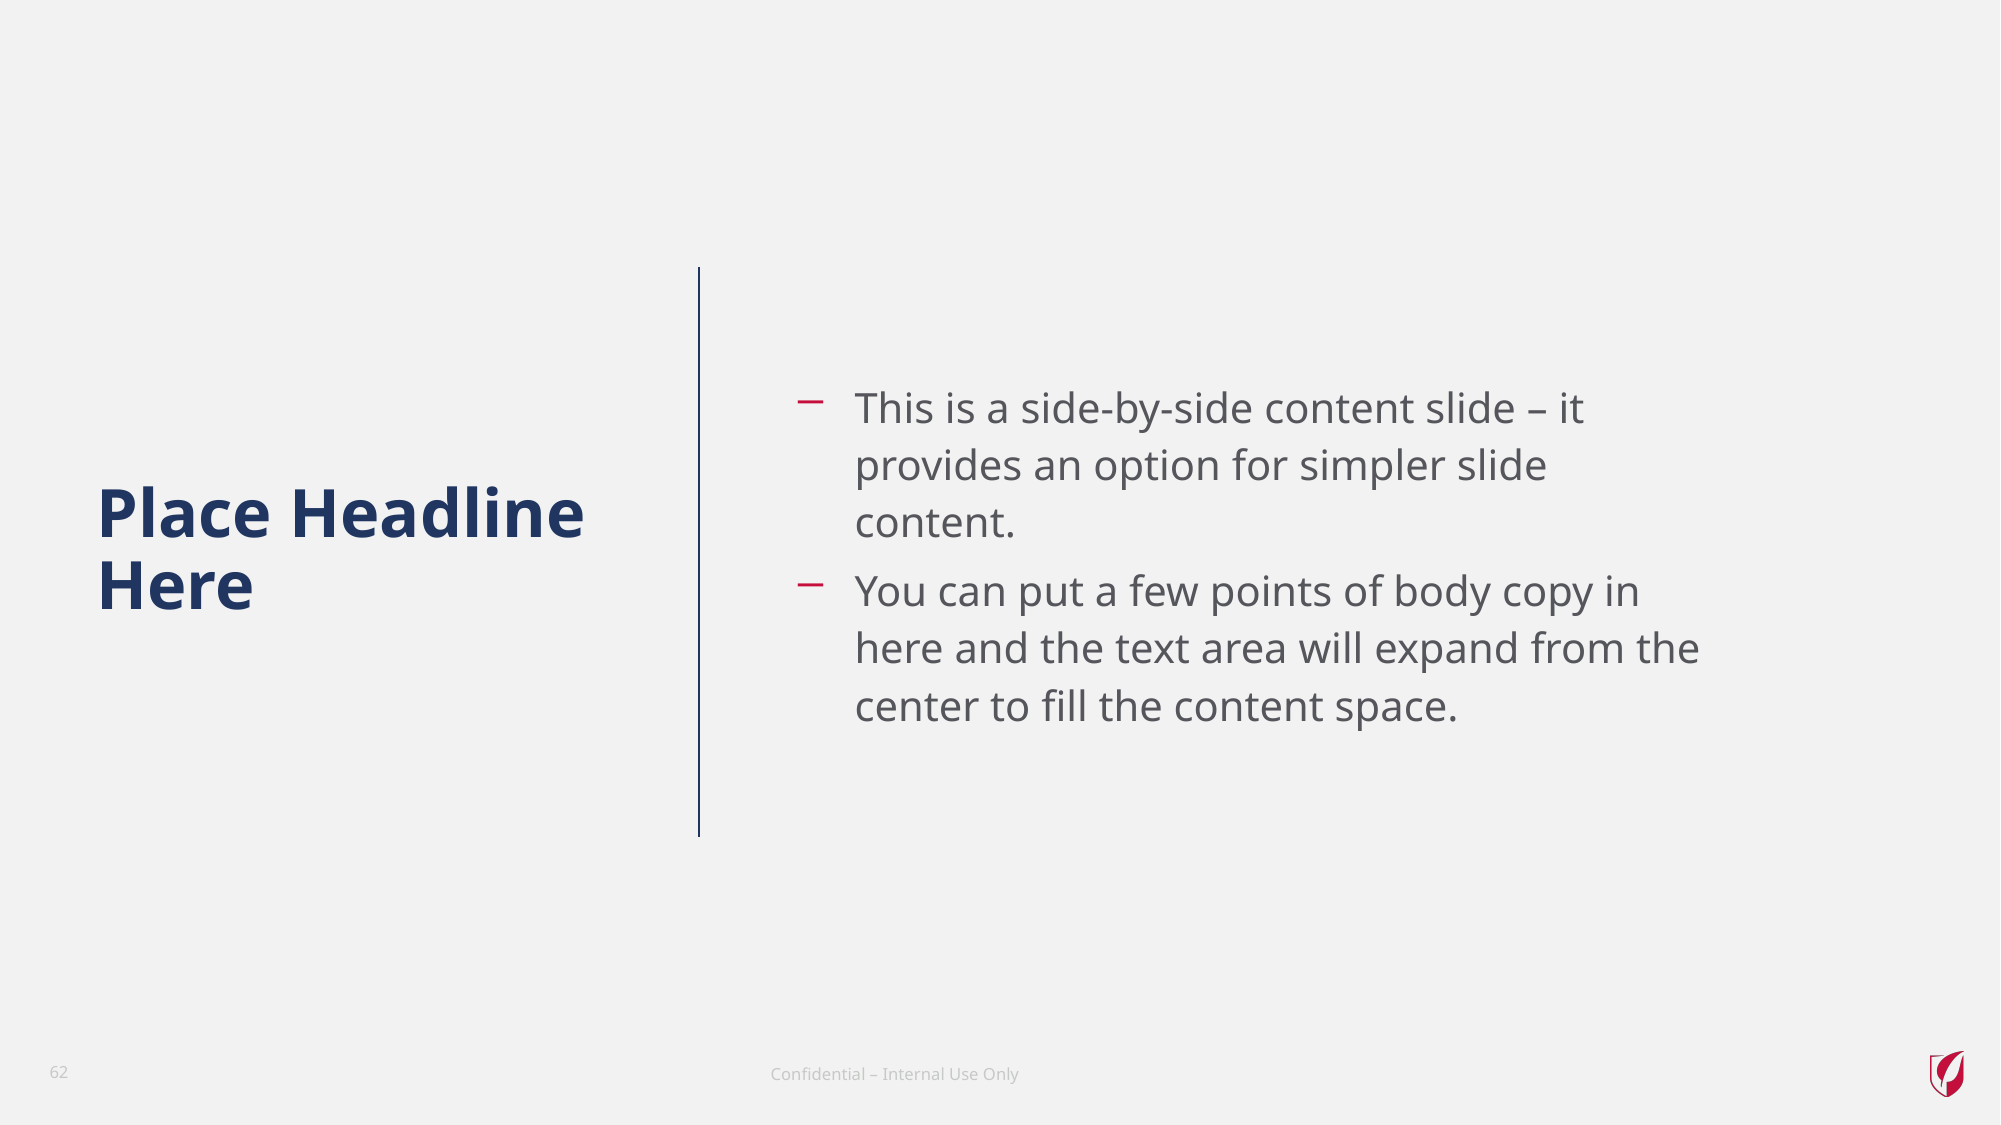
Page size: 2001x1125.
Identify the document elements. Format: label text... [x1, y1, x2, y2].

slide_number ‹#› [34, 1050, 485, 1098]
list This is a side-by-side content slide – it provides an option for simpler slide content. You can put a few points of body copy in here and the text area will expand from the center to fill the content space. [783, 195, 1723, 909]
list Place Headline Here [81, 195, 640, 909]
picture [1930, 1051, 1964, 1097]
